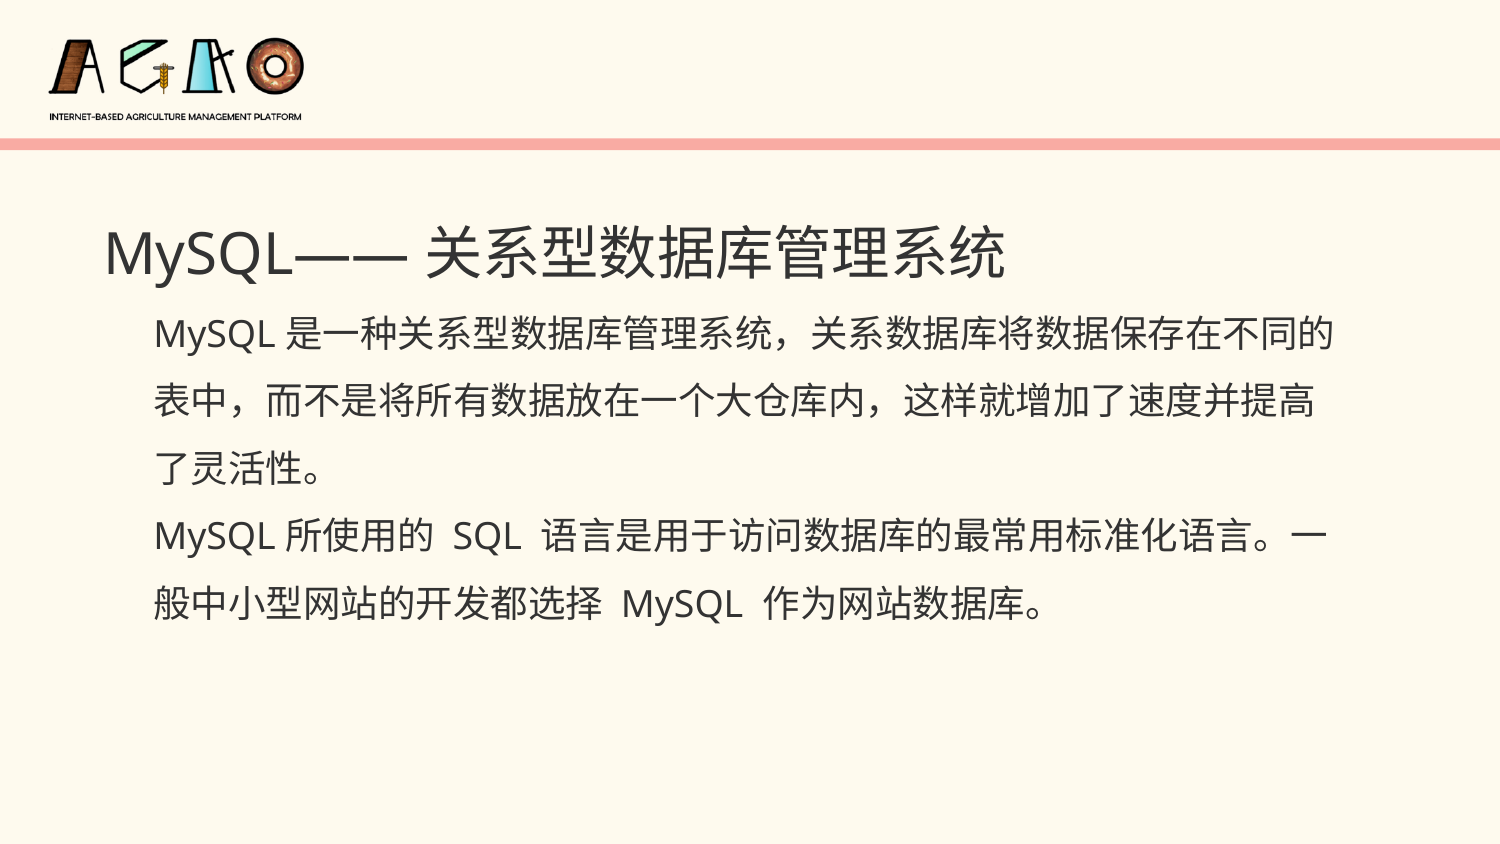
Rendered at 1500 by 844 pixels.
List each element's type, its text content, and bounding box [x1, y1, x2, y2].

picture [41, 32, 310, 125]
text_box MySQL——关系型数据库管理系统 [88, 173, 1353, 294]
text_box [0, 136, 1500, 152]
text_box MySQL是一种关系型数据库管理系统，关系数据库将数据保存在不同的表中，而不是将所有数据放在一个大仓库内，这样就增加了速度并提高了灵活性。 MySQL所使用的 SQL 语言是用于访问数据库的最常用标准化语言。一般中小型网站的开发都选择 MySQL 作为网站数据库。 [138, 280, 1362, 700]
